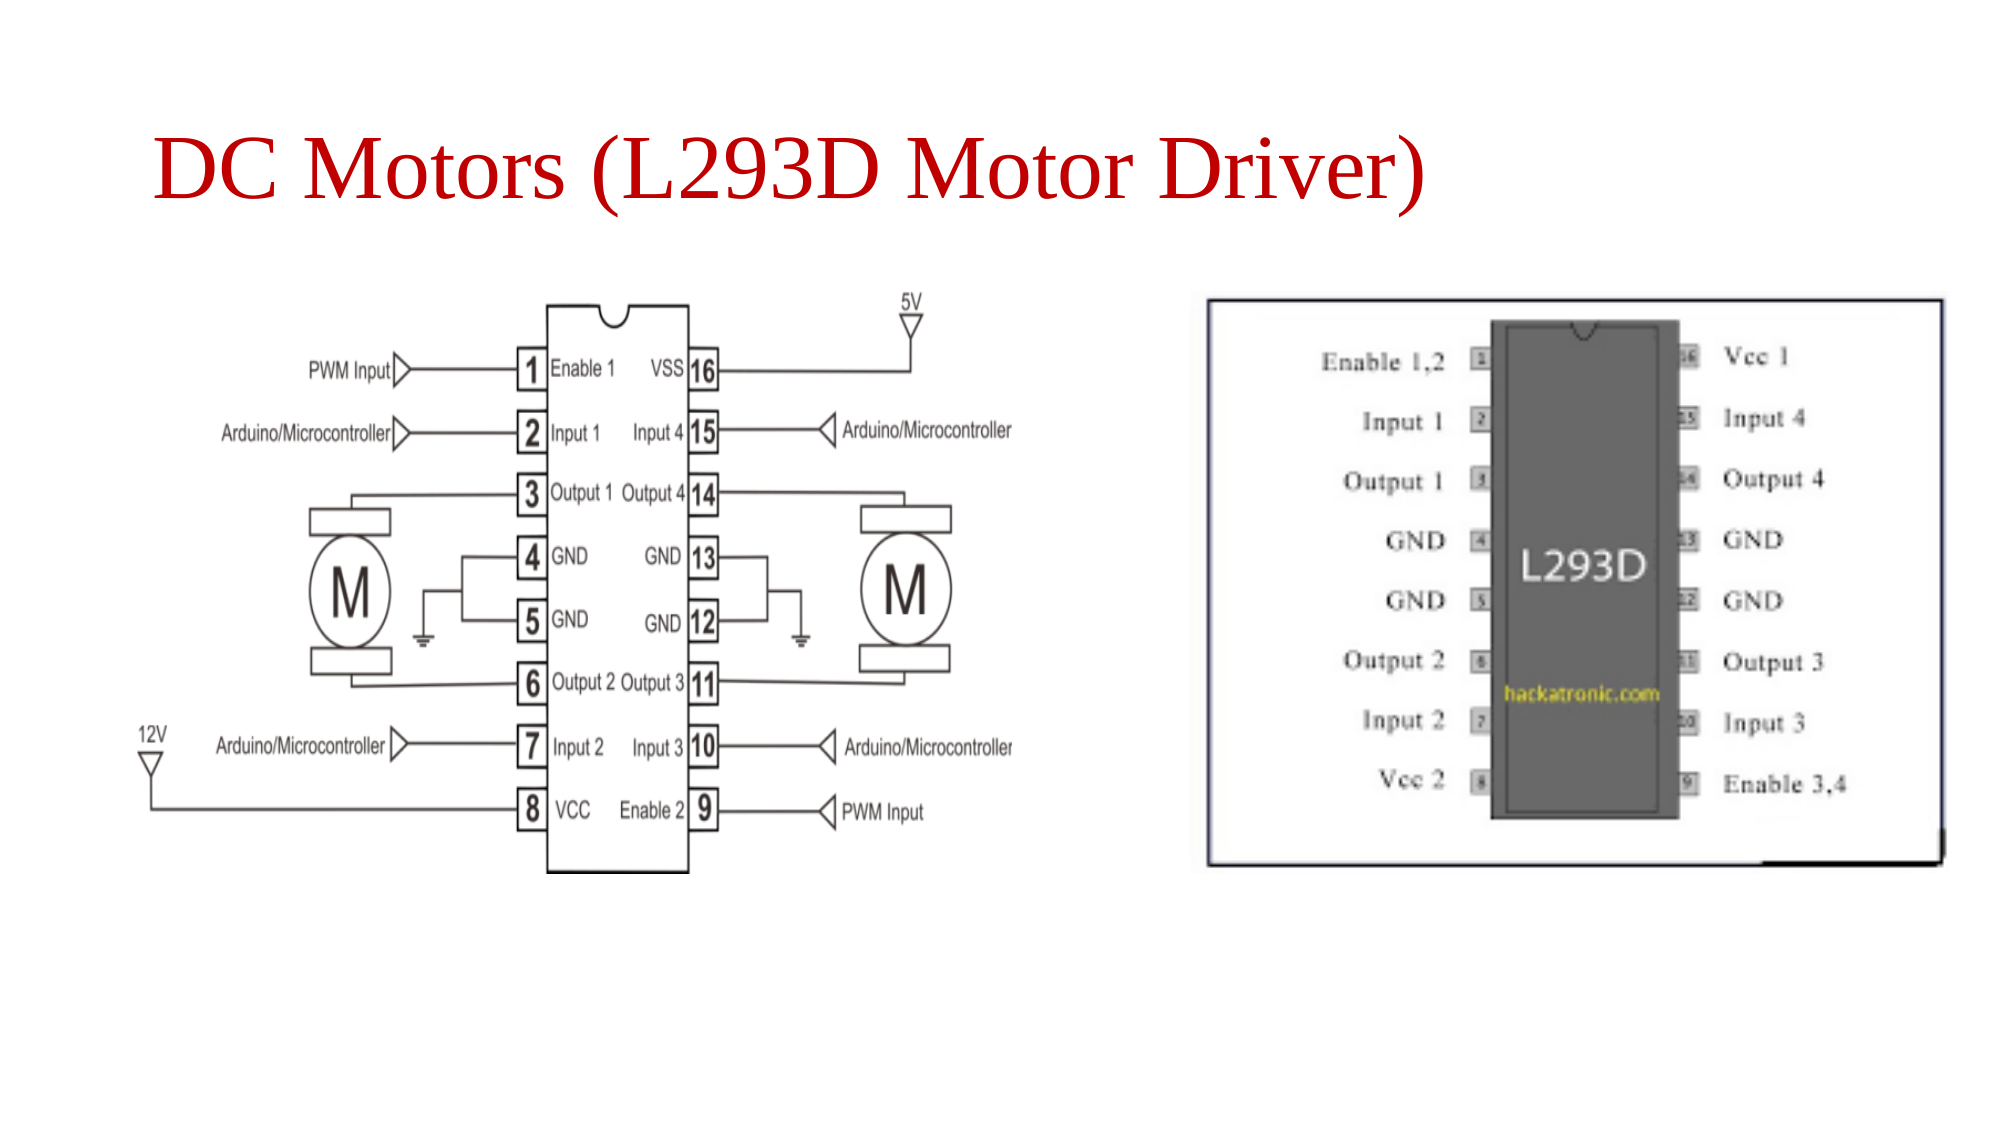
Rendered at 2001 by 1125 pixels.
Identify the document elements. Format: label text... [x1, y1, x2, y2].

picture [1190, 291, 1950, 874]
title DC Motors (L293D Motor Driver) [137, 59, 1863, 278]
picture [137, 291, 1013, 874]
